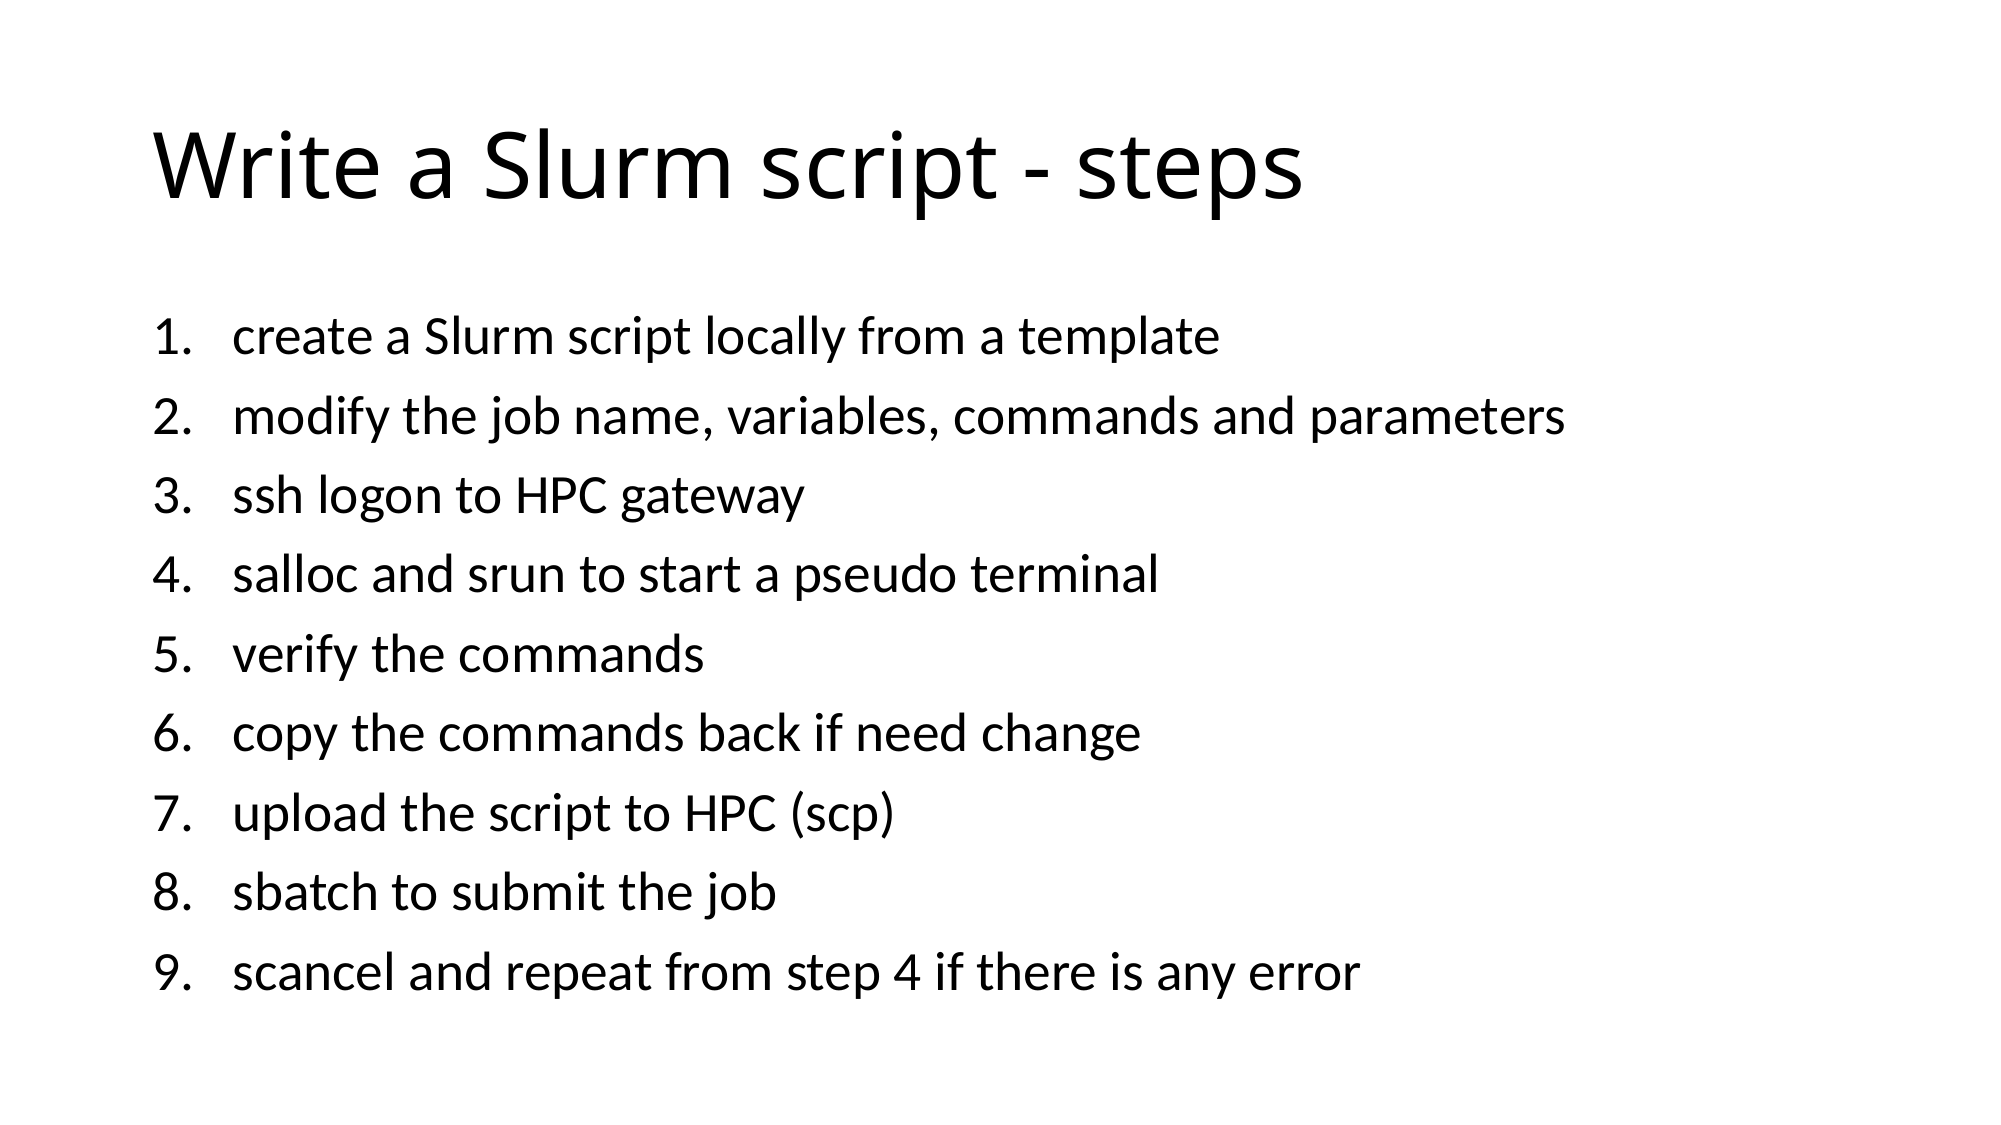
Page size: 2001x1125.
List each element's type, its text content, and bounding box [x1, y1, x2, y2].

list create a Slurm script locally from a template modify the job name, variables, commands and parameters ssh logon to HPC gateway salloc and srun to start a pseudo terminal verify the commands copy the commands back if need change upload the script to HPC (scp) sbatch to submit the job scancel and repeat from step 4 if there is any error [137, 299, 1863, 1014]
title Write a Slurm script - steps [137, 59, 1863, 278]
